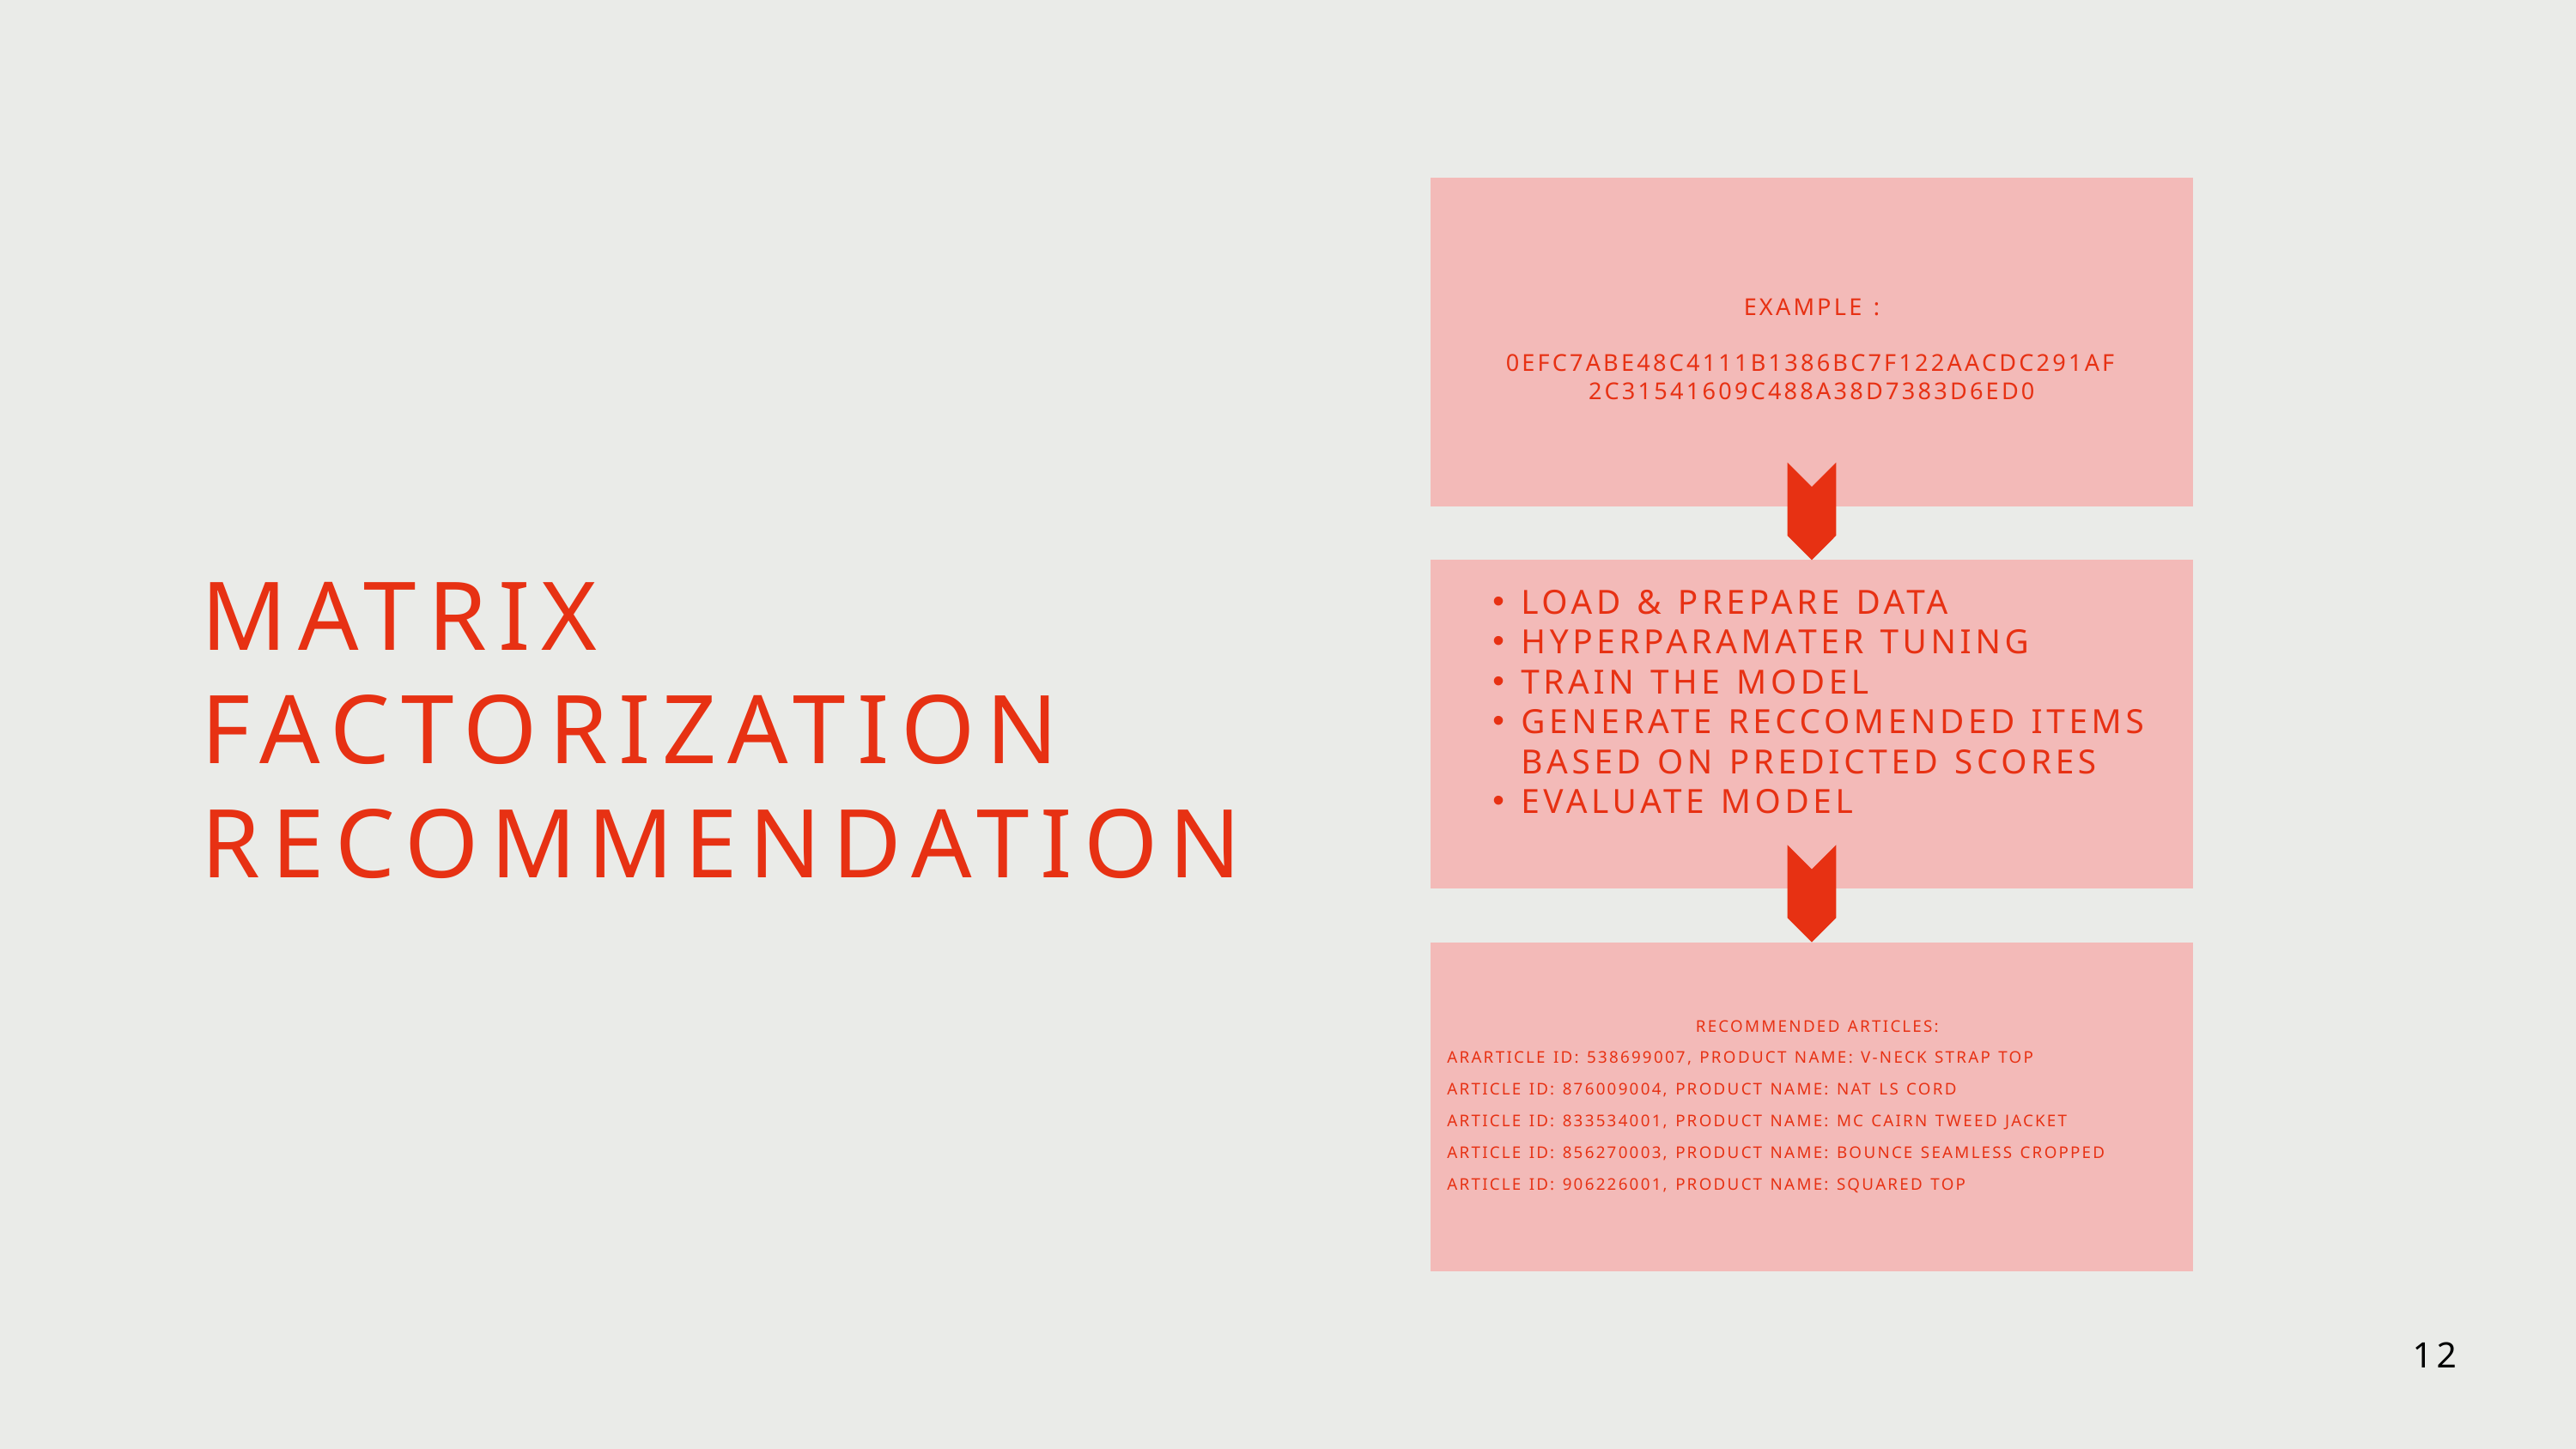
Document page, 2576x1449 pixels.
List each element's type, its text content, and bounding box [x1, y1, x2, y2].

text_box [1430, 559, 2194, 889]
text_box 12 [2409, 1332, 2459, 1375]
text_box MATRIX FACTORIZATION RECOMMENDATION [201, 555, 1360, 897]
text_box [1430, 177, 2194, 506]
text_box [1430, 942, 2194, 1271]
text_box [1763, 869, 1861, 919]
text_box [1763, 486, 1861, 537]
